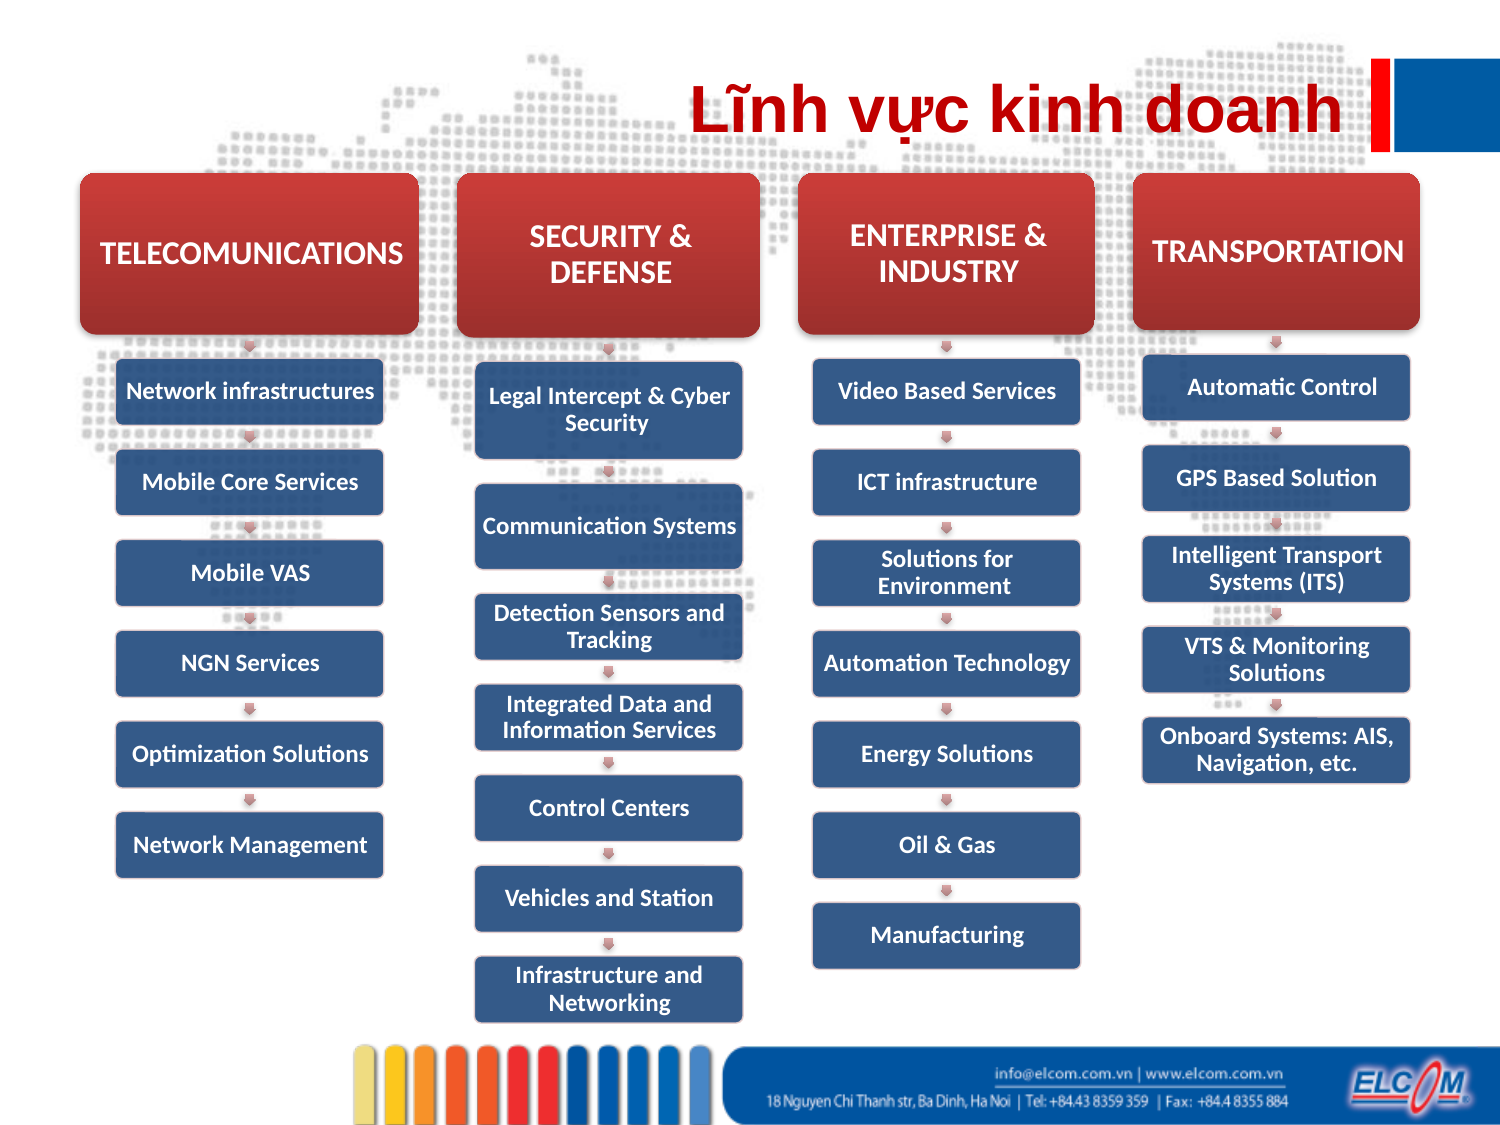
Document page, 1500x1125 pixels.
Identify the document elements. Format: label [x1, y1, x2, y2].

text_box [1370, 58, 1500, 153]
text_box [49, 172, 1451, 1024]
picture [0, 0, 1500, 1125]
